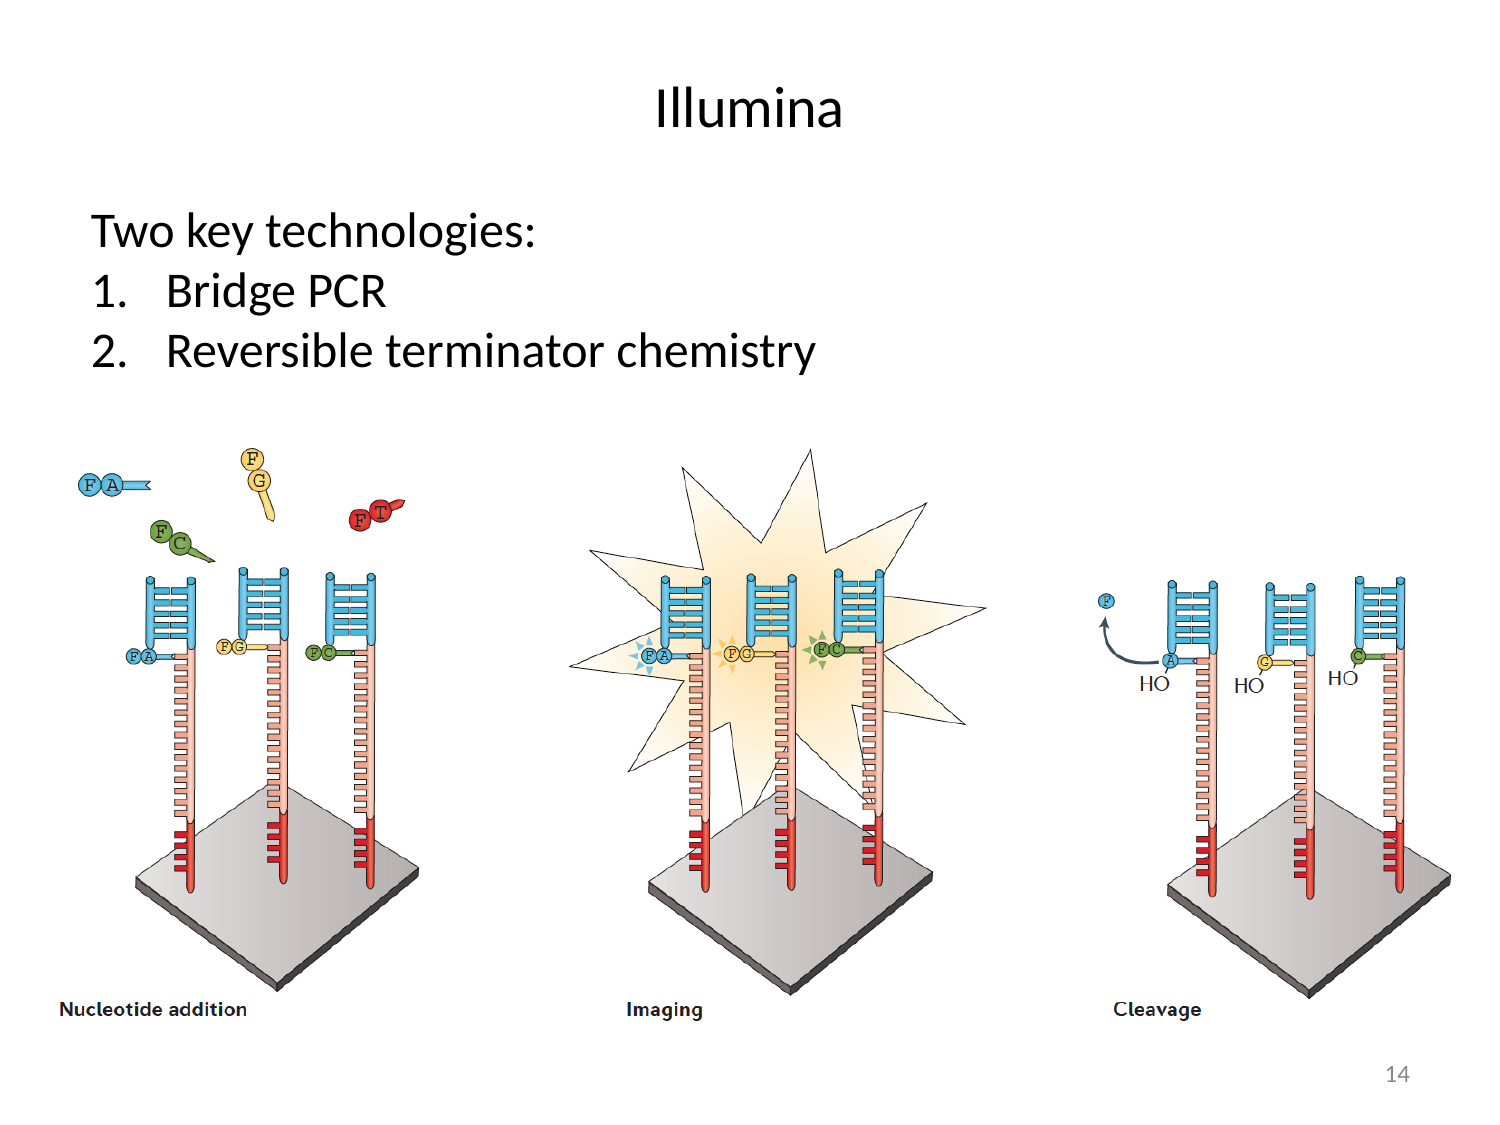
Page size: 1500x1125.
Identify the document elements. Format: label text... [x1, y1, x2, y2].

text_box Two key technologies: Bridge PCR Reversible terminator chemistry [76, 189, 855, 385]
slide_number 14 [1074, 1042, 1425, 1103]
title Illumina [75, 45, 1425, 164]
picture [45, 442, 1459, 1022]
